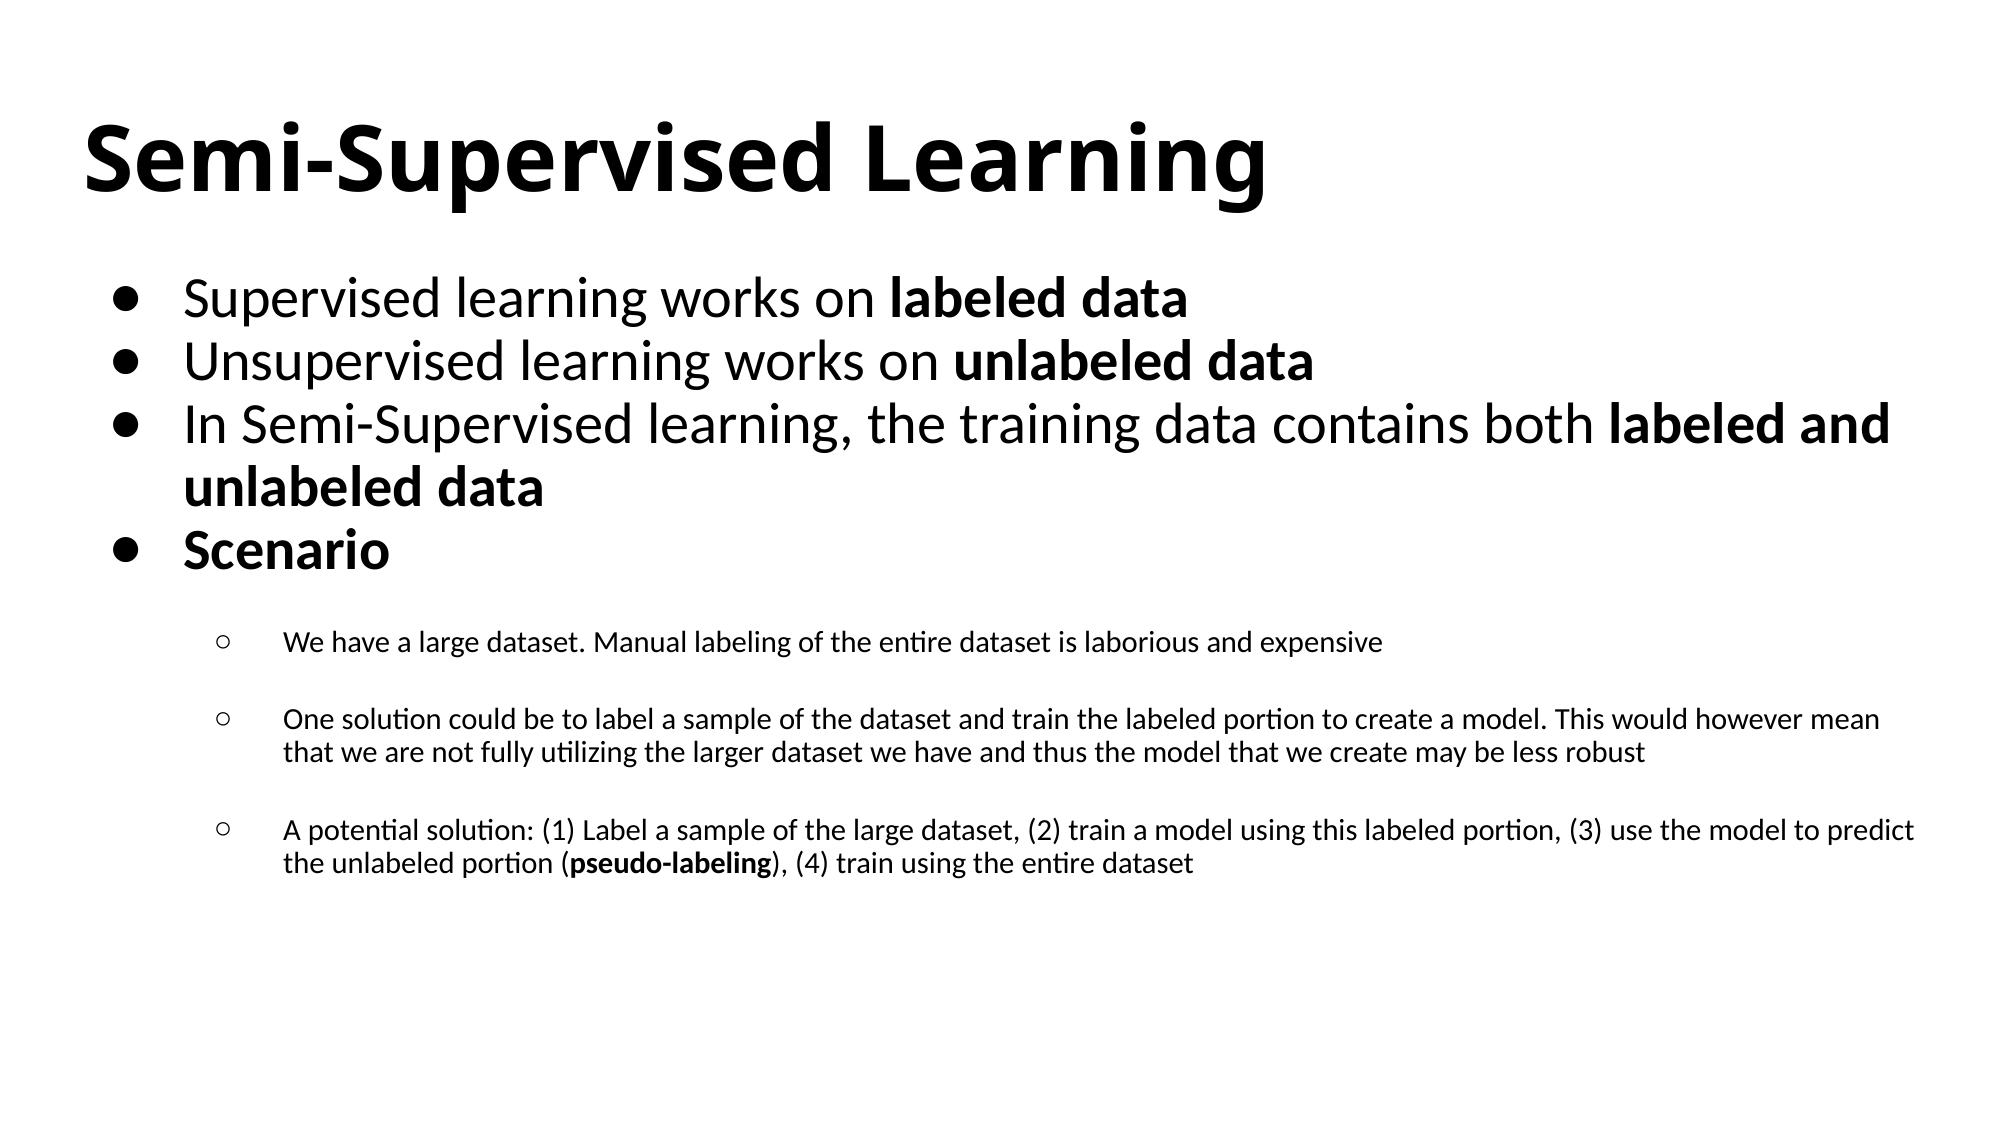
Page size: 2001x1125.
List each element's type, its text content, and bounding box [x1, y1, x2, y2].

title Semi-Supervised Learning [68, 97, 1932, 223]
list Supervised learning works on labeled data Unsupervised learning works on unlabeled data In Semi-Supervised learning, the training data contains both labeled and unlabeled data Scenario We have a large dataset. Manual labeling of the entire dataset is laborious and expensive One solution could be to label a sample of the dataset and train the labeled portion to create a model. This would however mean that we are not fully utilizing the larger dataset we have and thus the model that we create may be less robust A potential solution: (1) Label a sample of the large dataset, (2) train a model using this labeled portion, (3) use the model to predict the unlabeled portion (pseudo-labeling), (4) train using the entire dataset [68, 252, 1932, 1000]
